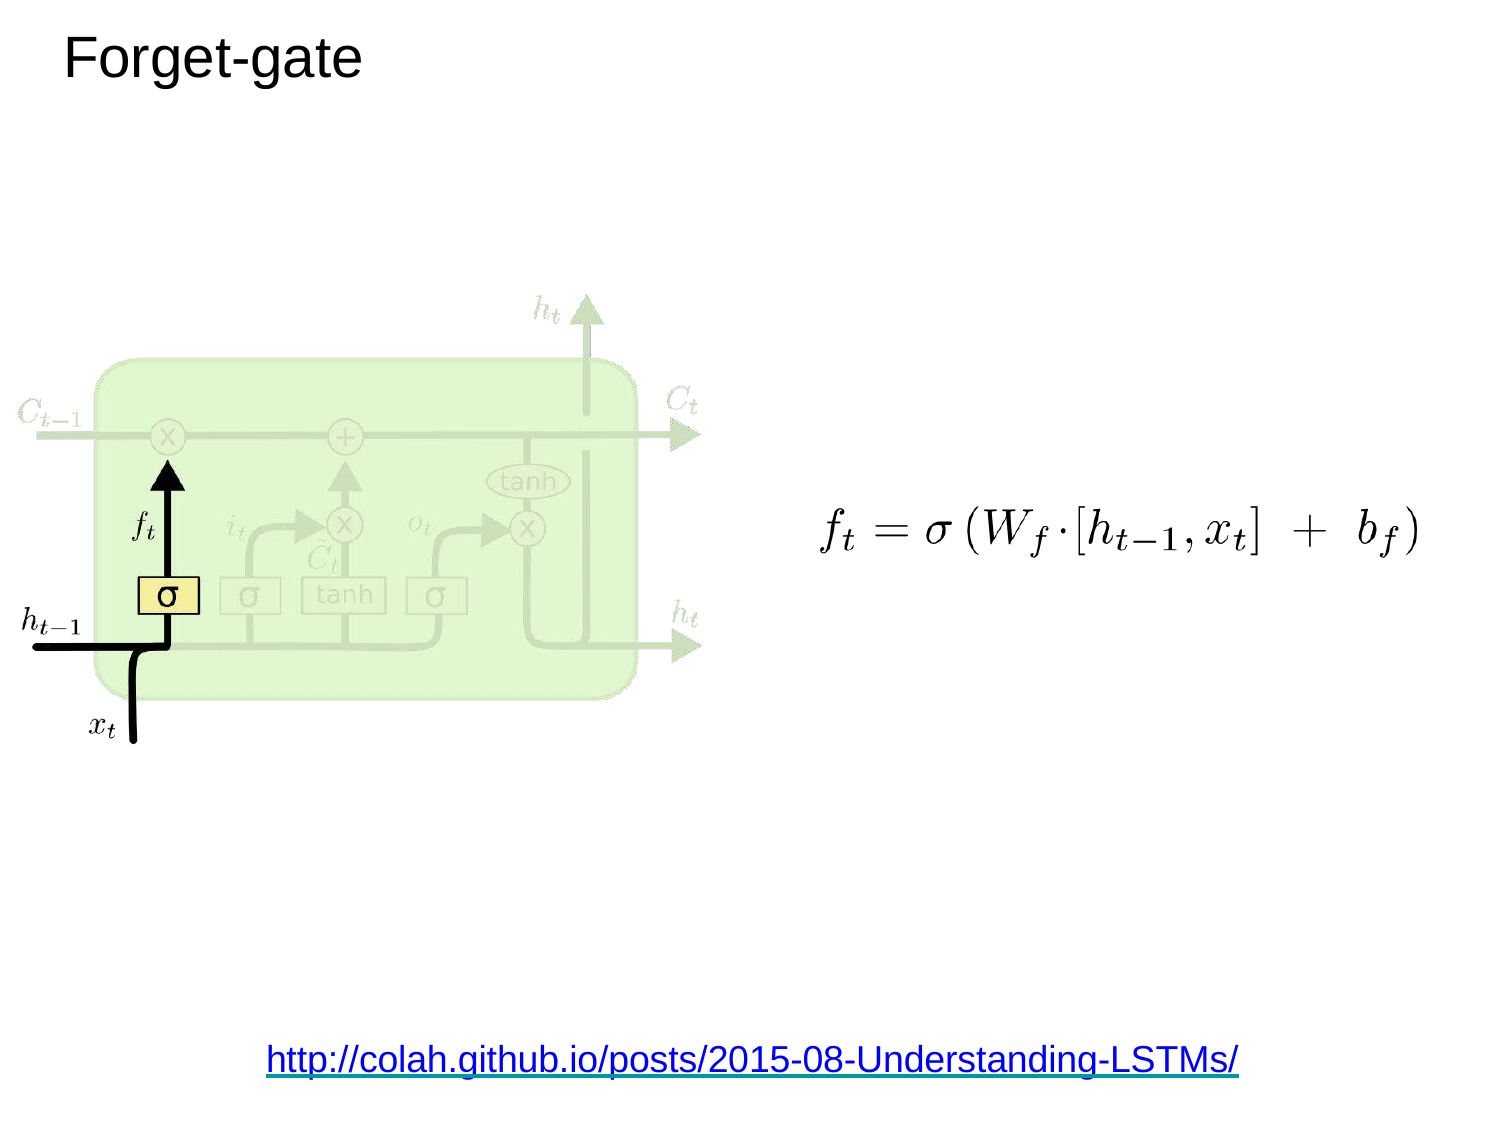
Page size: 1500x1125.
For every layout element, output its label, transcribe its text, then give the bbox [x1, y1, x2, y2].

text_box [0, 286, 1500, 751]
text_box http://colah.github.io/posts/2015-08-Understanding-LSTMs/ [264, 1032, 1250, 1080]
title Forget-gate [61, 17, 367, 207]
